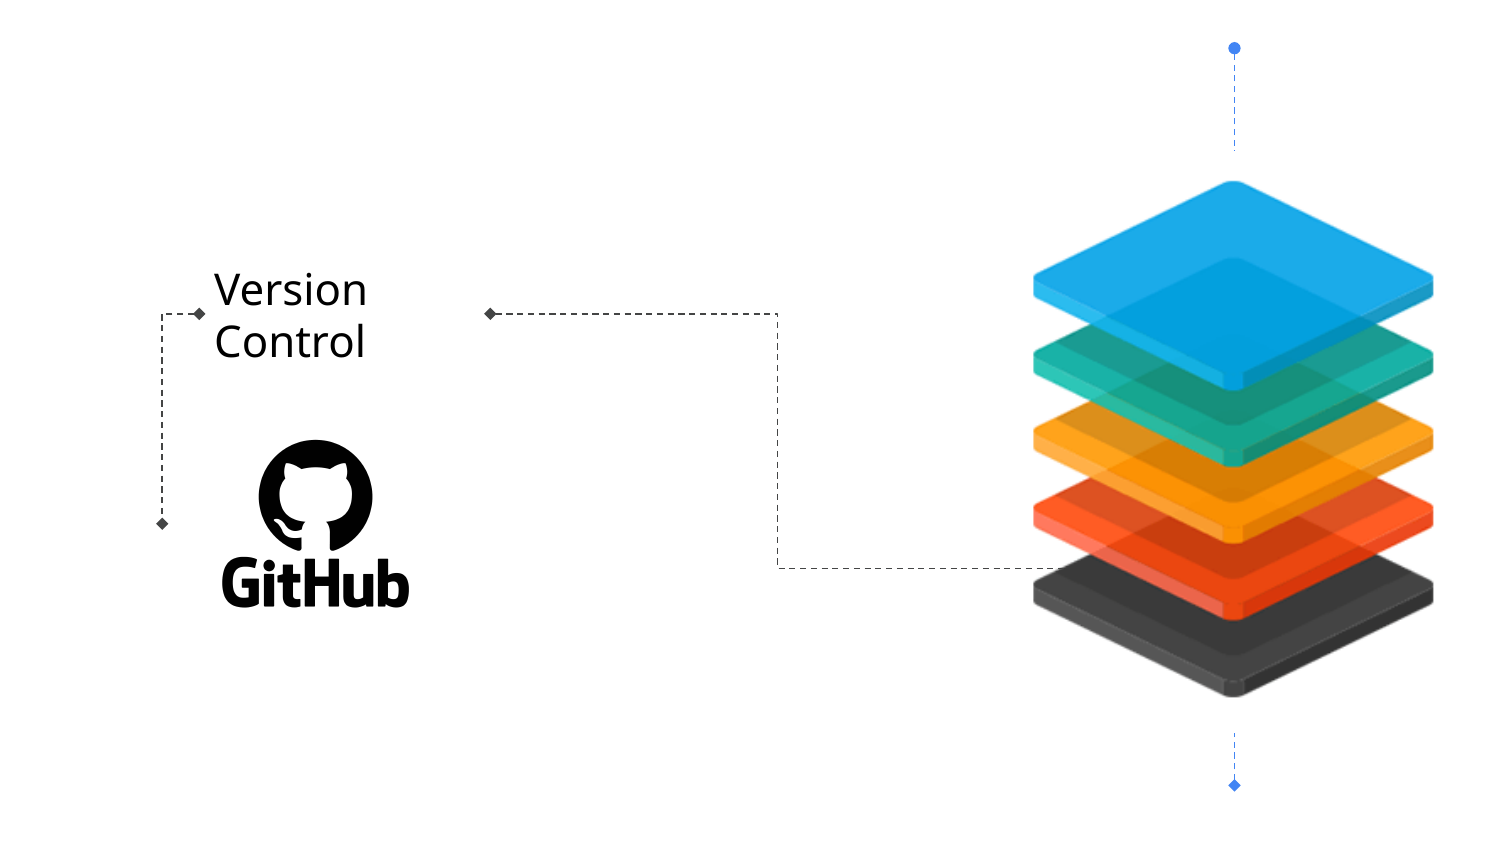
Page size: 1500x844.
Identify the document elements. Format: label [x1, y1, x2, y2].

text_box [161, 151, 1500, 733]
picture [161, 437, 469, 611]
